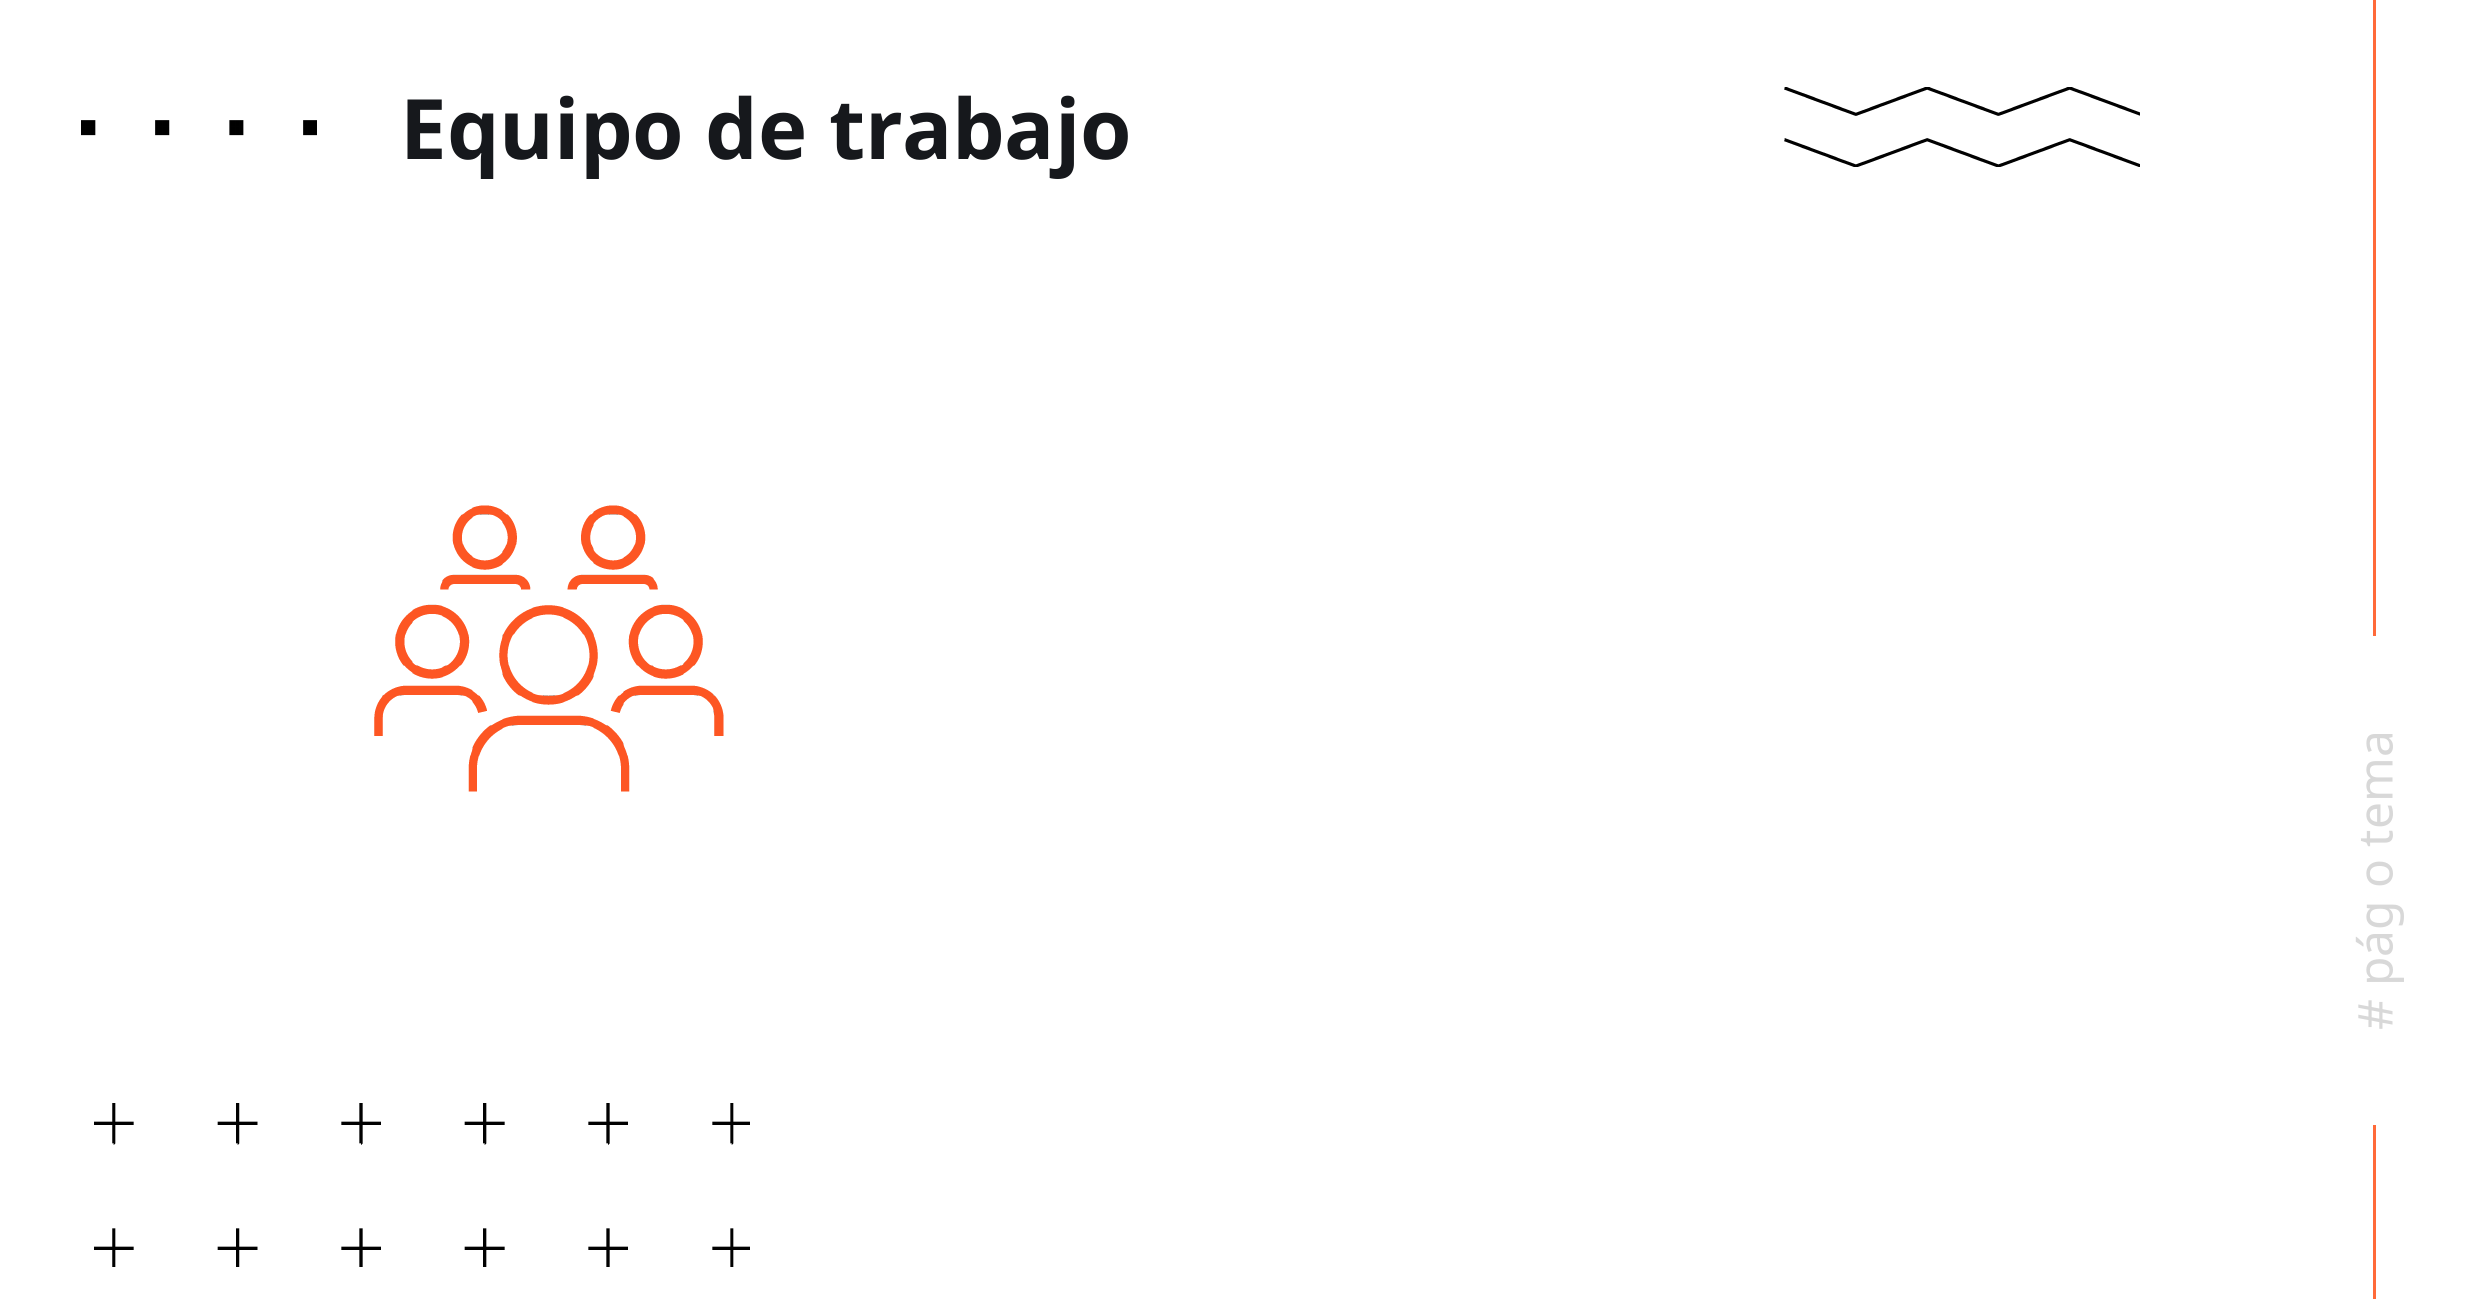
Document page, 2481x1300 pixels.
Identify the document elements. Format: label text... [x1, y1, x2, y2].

picture [352, 453, 745, 846]
picture [1784, 86, 2140, 167]
picture [81, 116, 317, 138]
text_box # pág o tema [2320, 633, 2429, 1128]
picture [94, 1103, 751, 1267]
text_box Equipo de trabajo [376, 67, 1889, 186]
